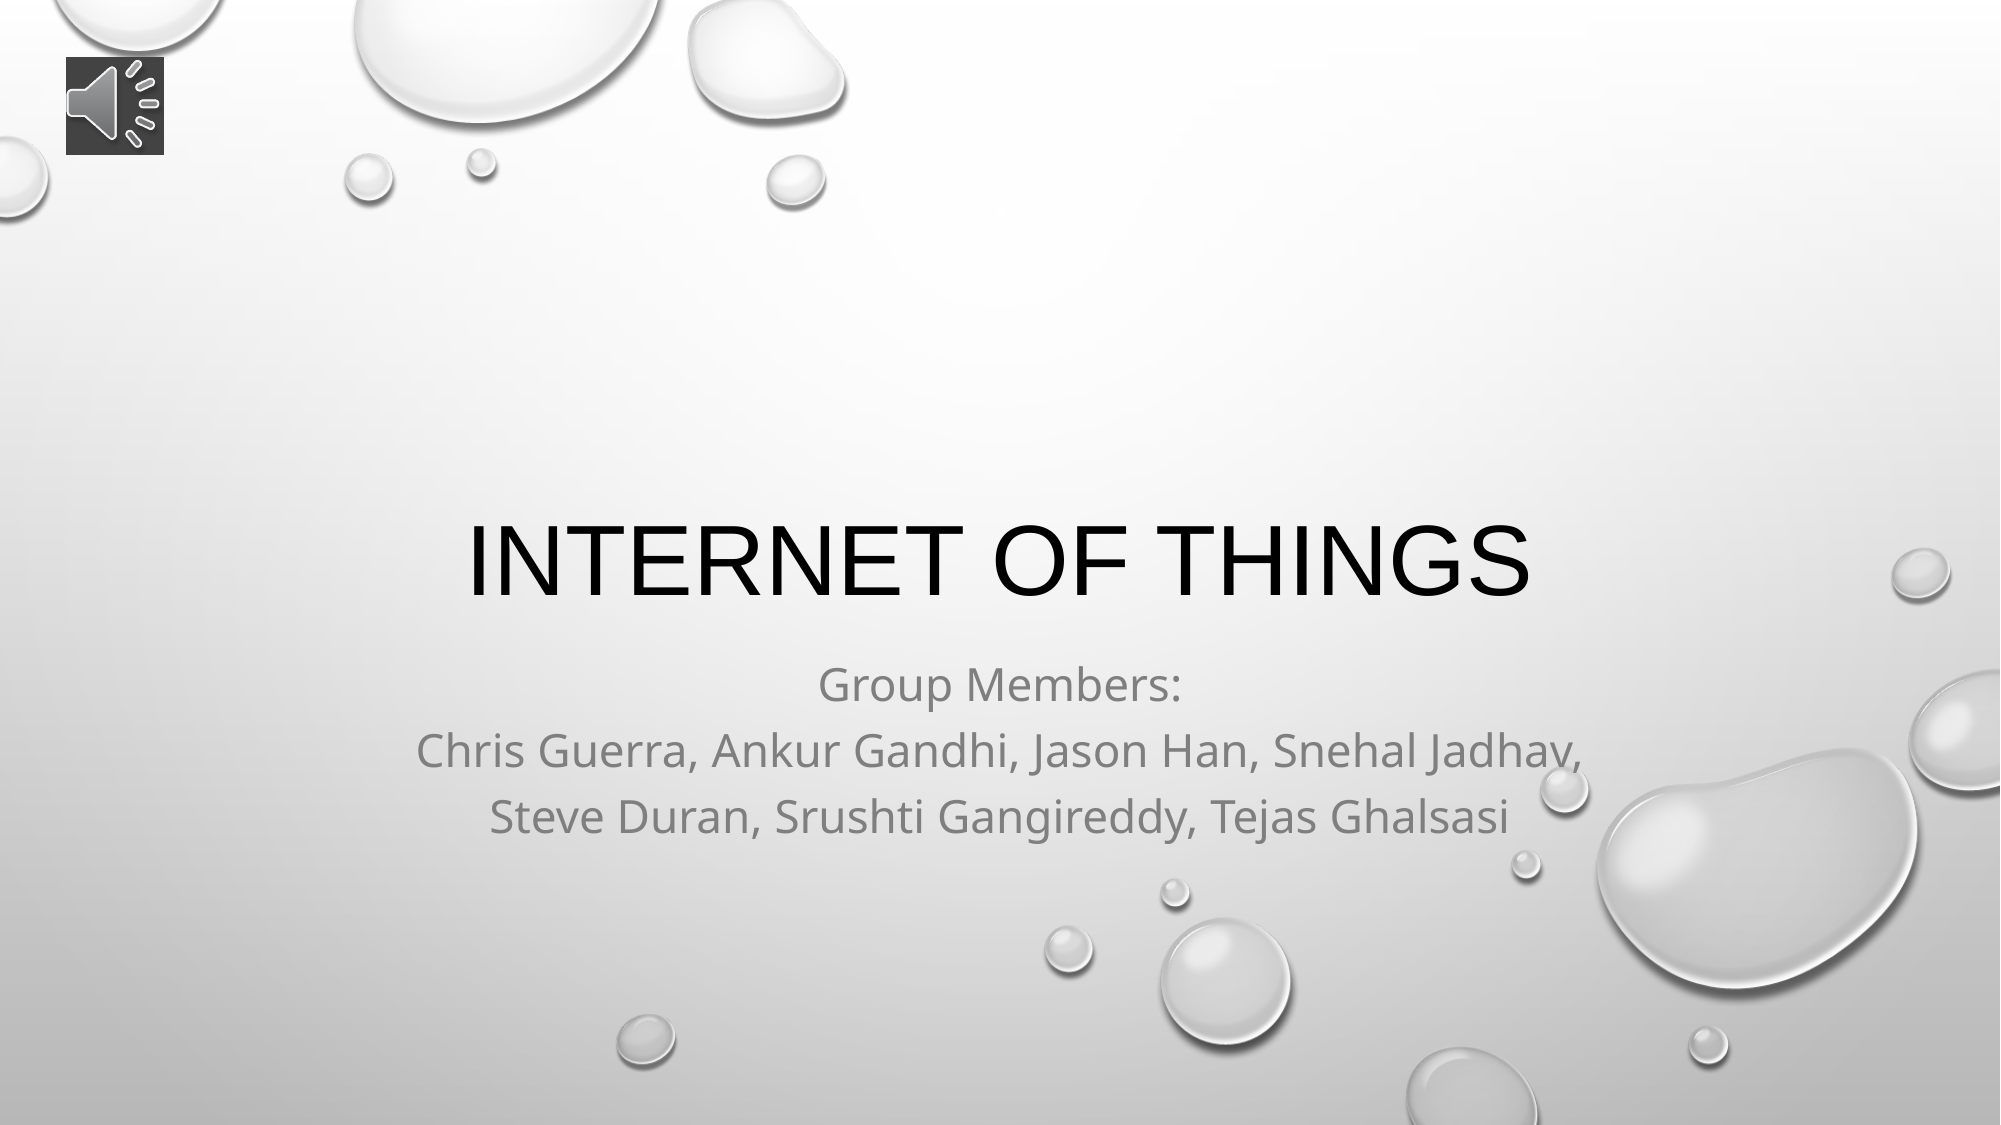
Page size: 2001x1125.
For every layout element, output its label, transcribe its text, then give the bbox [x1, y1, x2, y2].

title INTERNET OF THINGS [287, 213, 1713, 625]
subtitle Group Members: Chris Guerra, Ankur Gandhi, Jason Han, Snehal Jadhav, Steve Duran, Srushti Gangireddy, Tejas Ghalsasi [287, 637, 1713, 863]
picture [0, 0, 2000, 1125]
